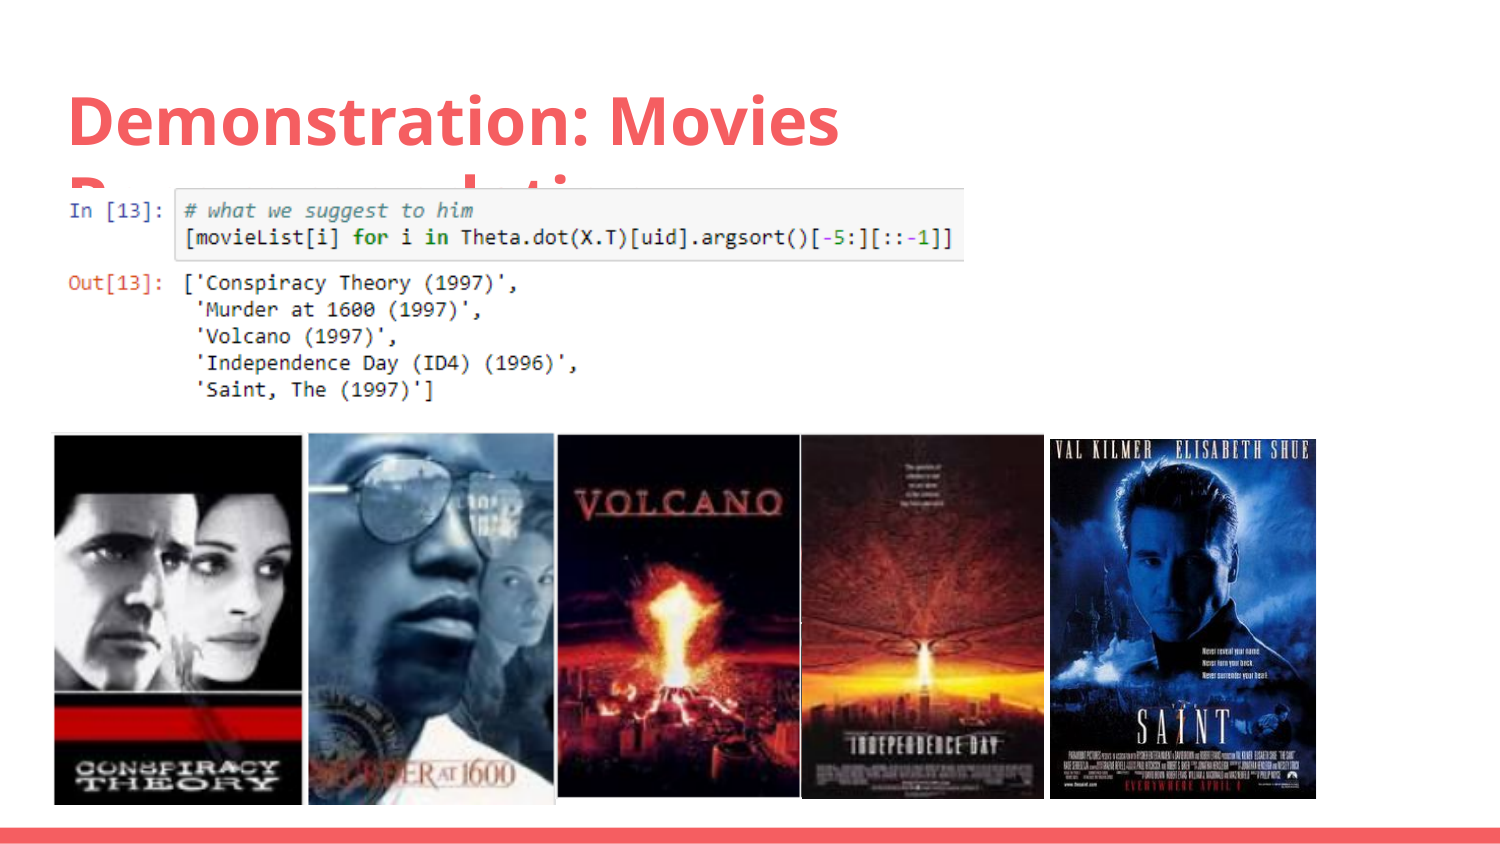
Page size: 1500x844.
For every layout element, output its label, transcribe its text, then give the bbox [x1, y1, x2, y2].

title Demonstration: Movies Recommendation [51, 64, 1449, 167]
picture [50, 432, 1044, 806]
picture [1049, 439, 1318, 799]
picture [50, 188, 964, 412]
